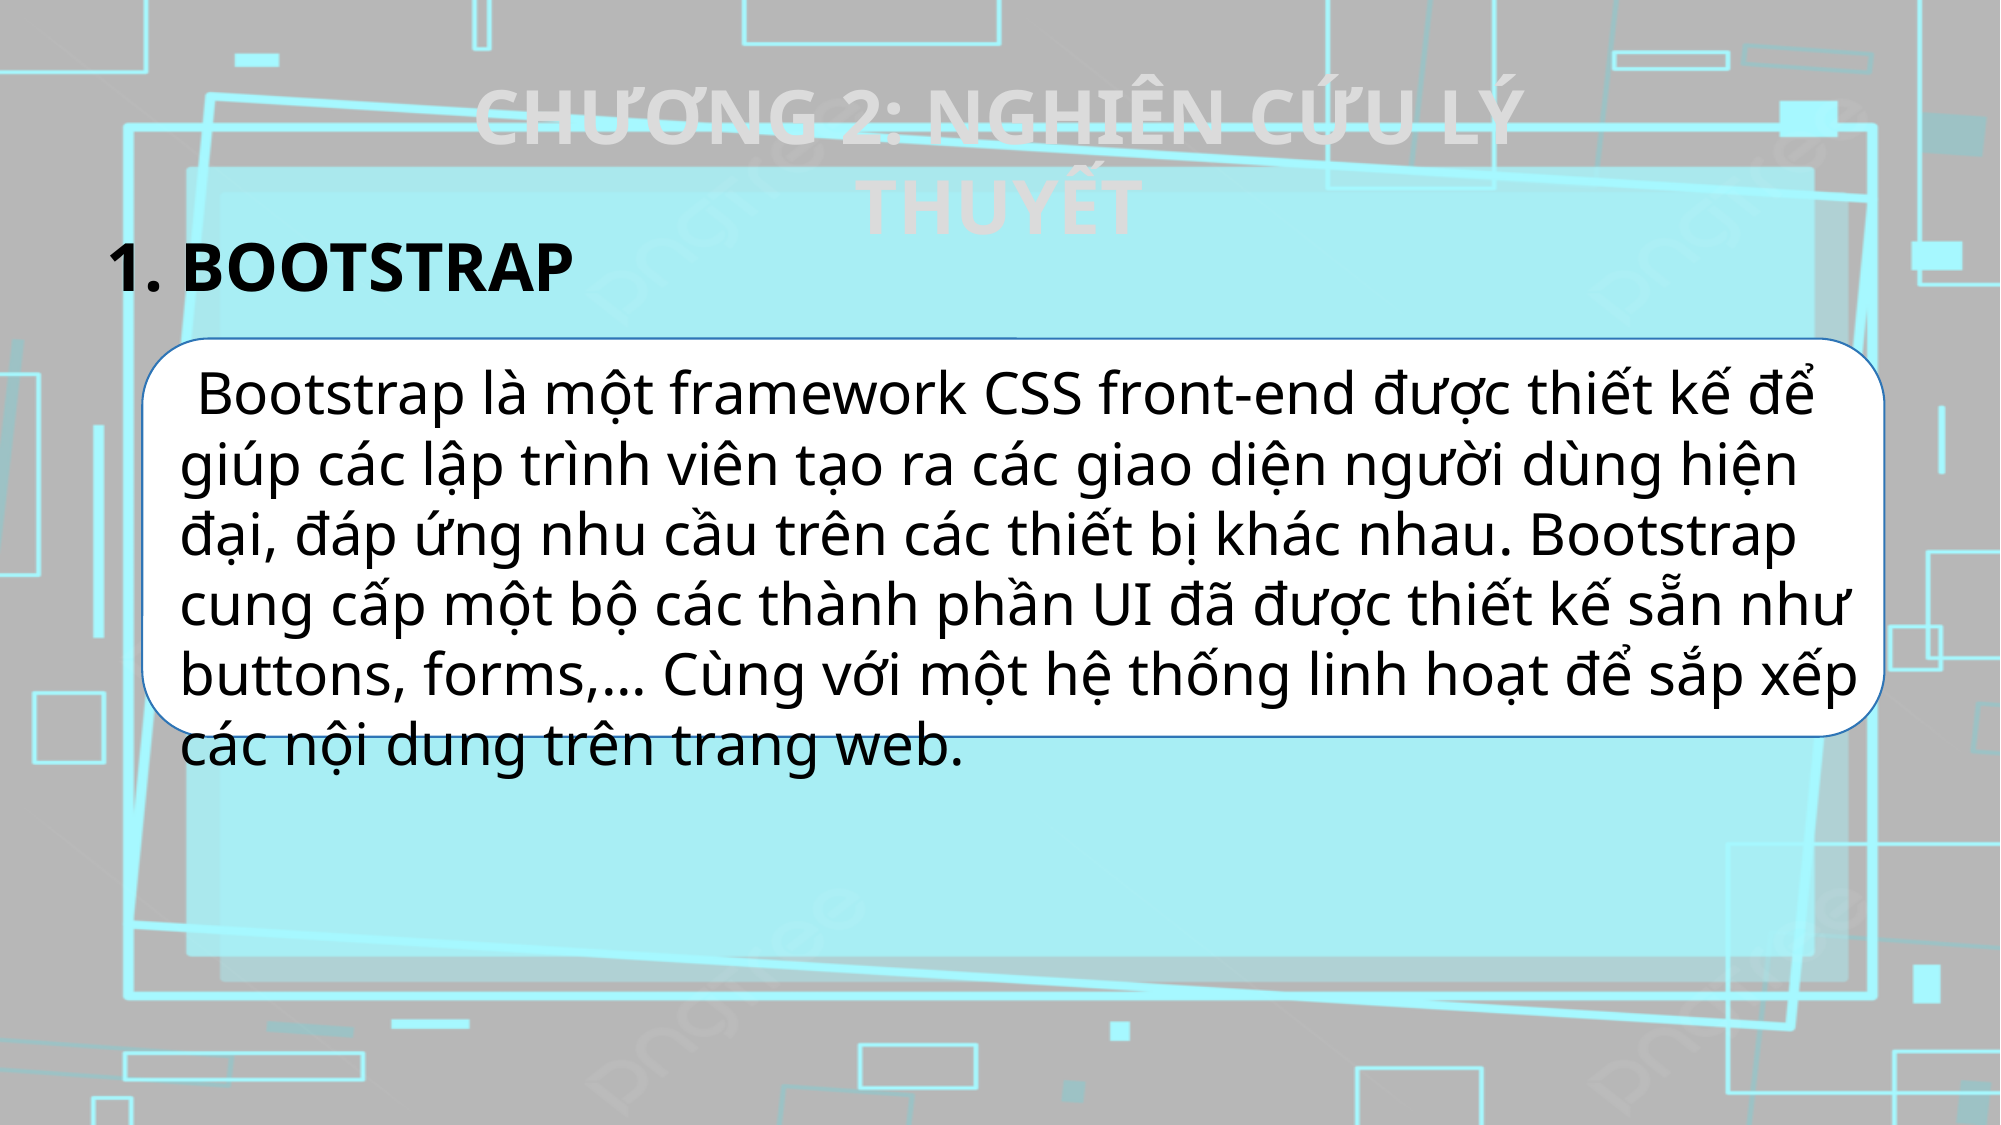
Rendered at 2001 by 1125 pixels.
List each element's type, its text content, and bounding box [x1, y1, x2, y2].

text_box [141, 354, 164, 721]
text_box [179, 337, 1847, 344]
text_box [1876, 370, 1886, 705]
text_box CHƯƠNG 2: NGHIÊN CỨU LÝ THUYẾT [377, 62, 1622, 192]
text_box 1. BOOTSTRAP [91, 217, 759, 313]
text_box Bootstrap là một framework CSS front-end được thiết kế để giúp các lập trình viên tạo ra các giao diện người dùng hiện đại, đáp ứng nhu cầu trên các thiết bị khác nhau. Bootstrap cung cấp một bộ các thành phần UI đã được thiết kế sẵn như buttons, forms,... Cùng với một hệ thống linh hoạt để sắp xếp các nội dung trên trang web. [164, 344, 1876, 785]
